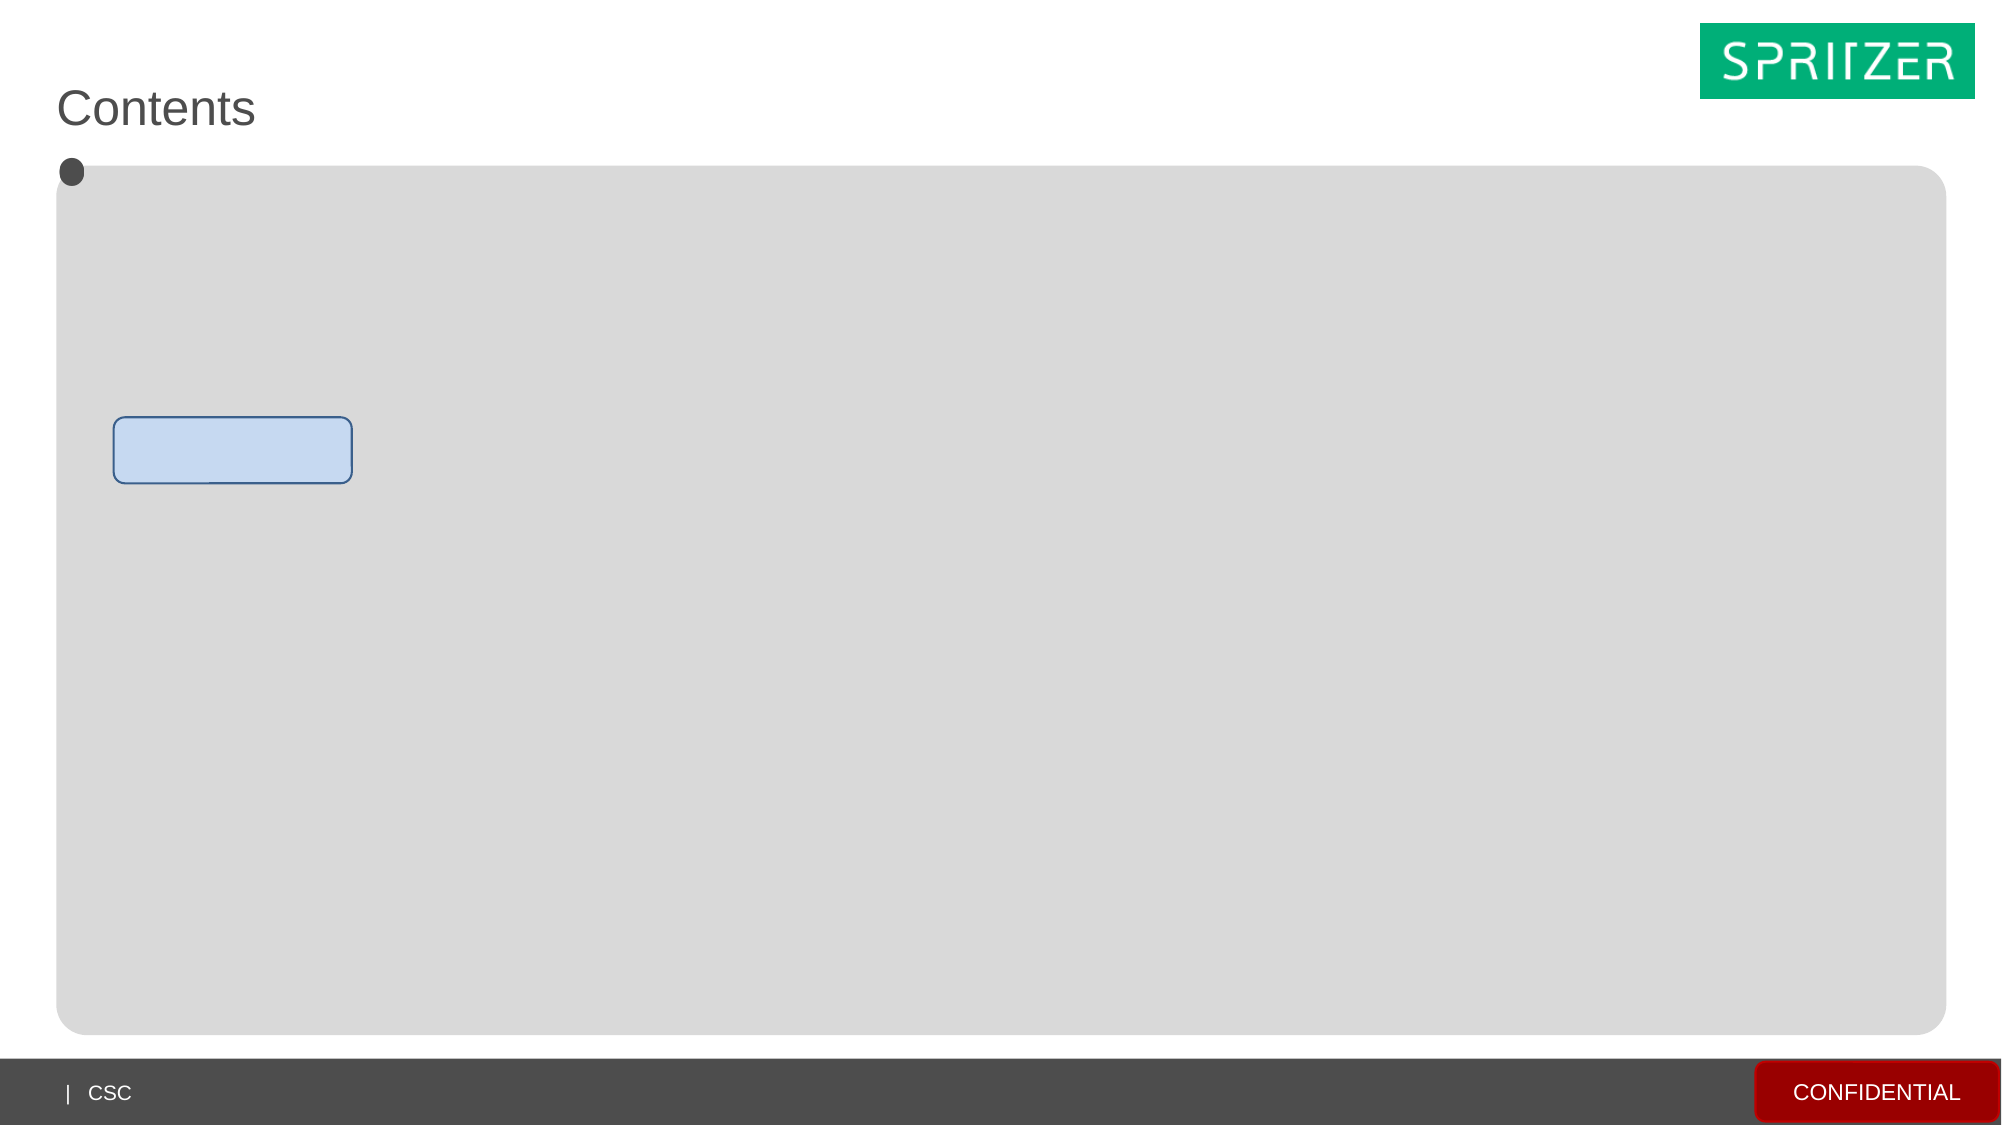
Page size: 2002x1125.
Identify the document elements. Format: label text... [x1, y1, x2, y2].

text_box Contents [56, 46, 1947, 166]
picture [1700, 23, 1975, 99]
text_box Sprizter BLE framework Sprizter Serialization Codec Sprizter Serialization Transport&PHY Layer Sequence Custom Profile [56, 192, 1244, 592]
